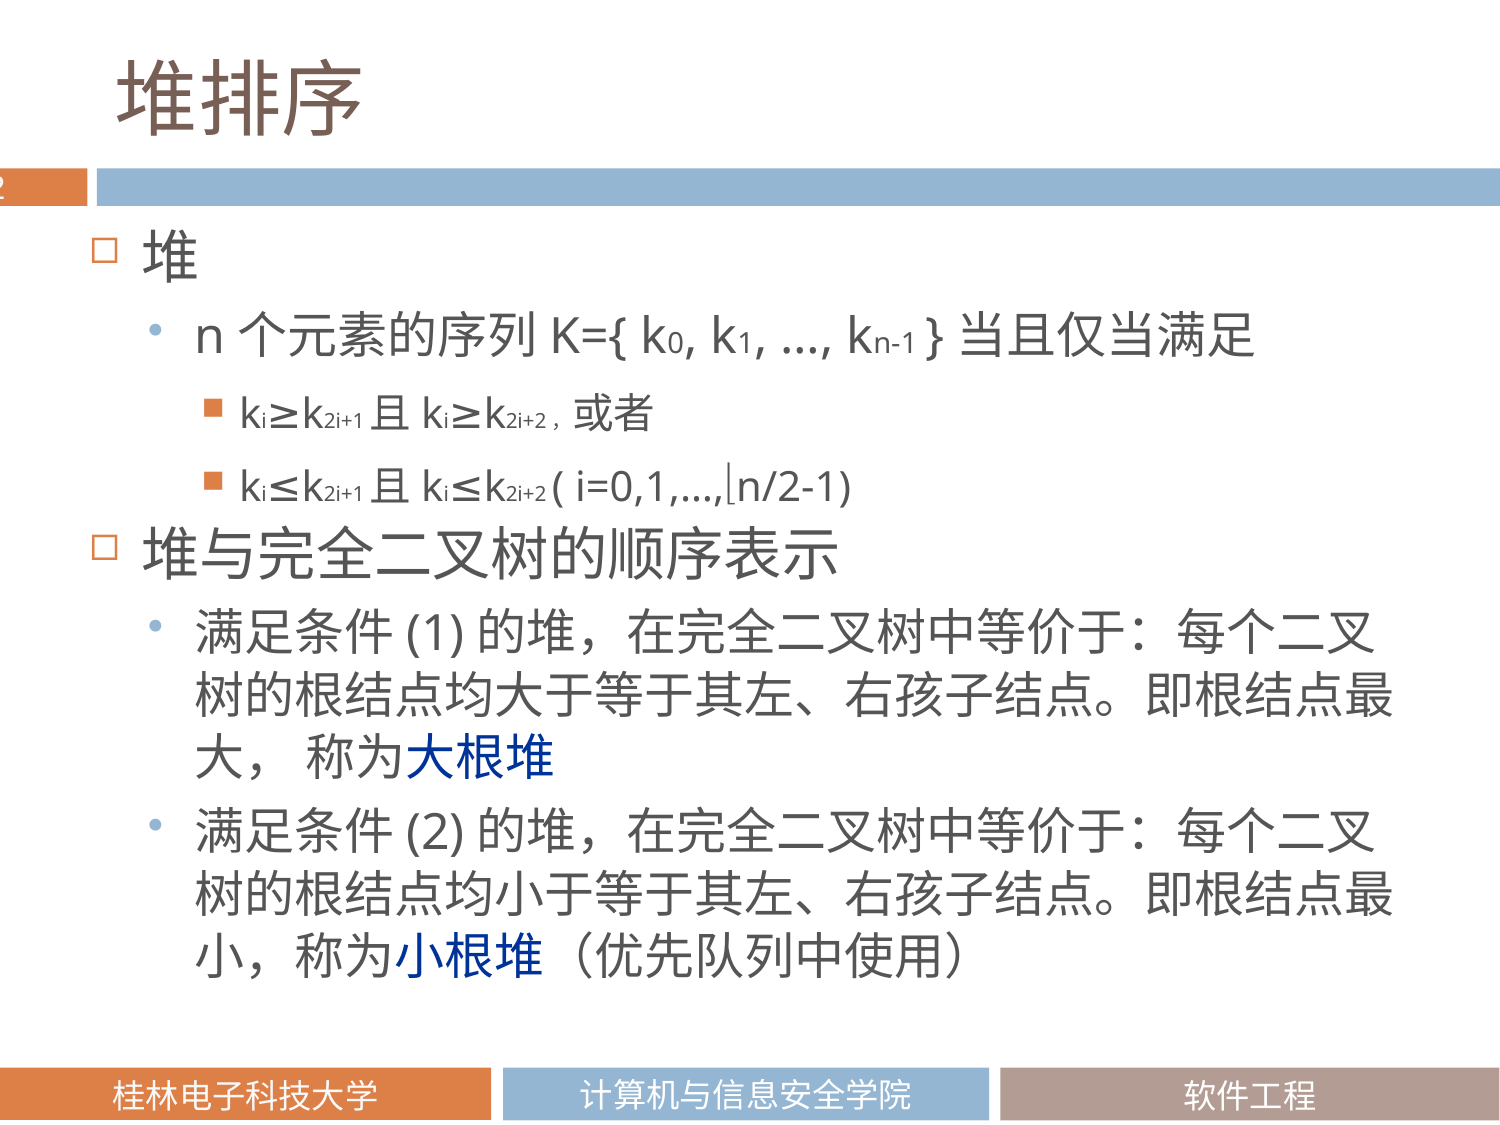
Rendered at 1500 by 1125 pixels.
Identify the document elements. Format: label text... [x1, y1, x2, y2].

list 堆 n个元素的序列K={ k0, k1, …, kn-1 }当且仅当满足 ki≥k2i+1且ki≥k2i+2，或者 ki≤k2i+1且ki≤k2i+2 ( i=0,1,…,n/2-1) 堆与完全二叉树的顺序表示 满足条件(1)的堆，在完全二叉树中等价于：每个二叉树的根结点均大于等于其左、右孩子结点。即根结点最大， 称为大根堆 满足条件(2)的堆，在完全二叉树中等价于：每个二叉树的根结点均小于等于其左、右孩子结点。即根结点最小，称为小根堆（优先队列中使用） [73, 219, 1438, 1006]
title 堆排序 [99, 37, 1438, 155]
